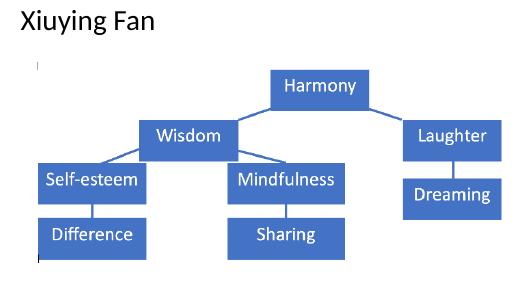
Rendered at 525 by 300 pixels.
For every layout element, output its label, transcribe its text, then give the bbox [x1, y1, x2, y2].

title Xiuying Fan [5, 5, 453, 37]
picture [37, 62, 504, 263]
